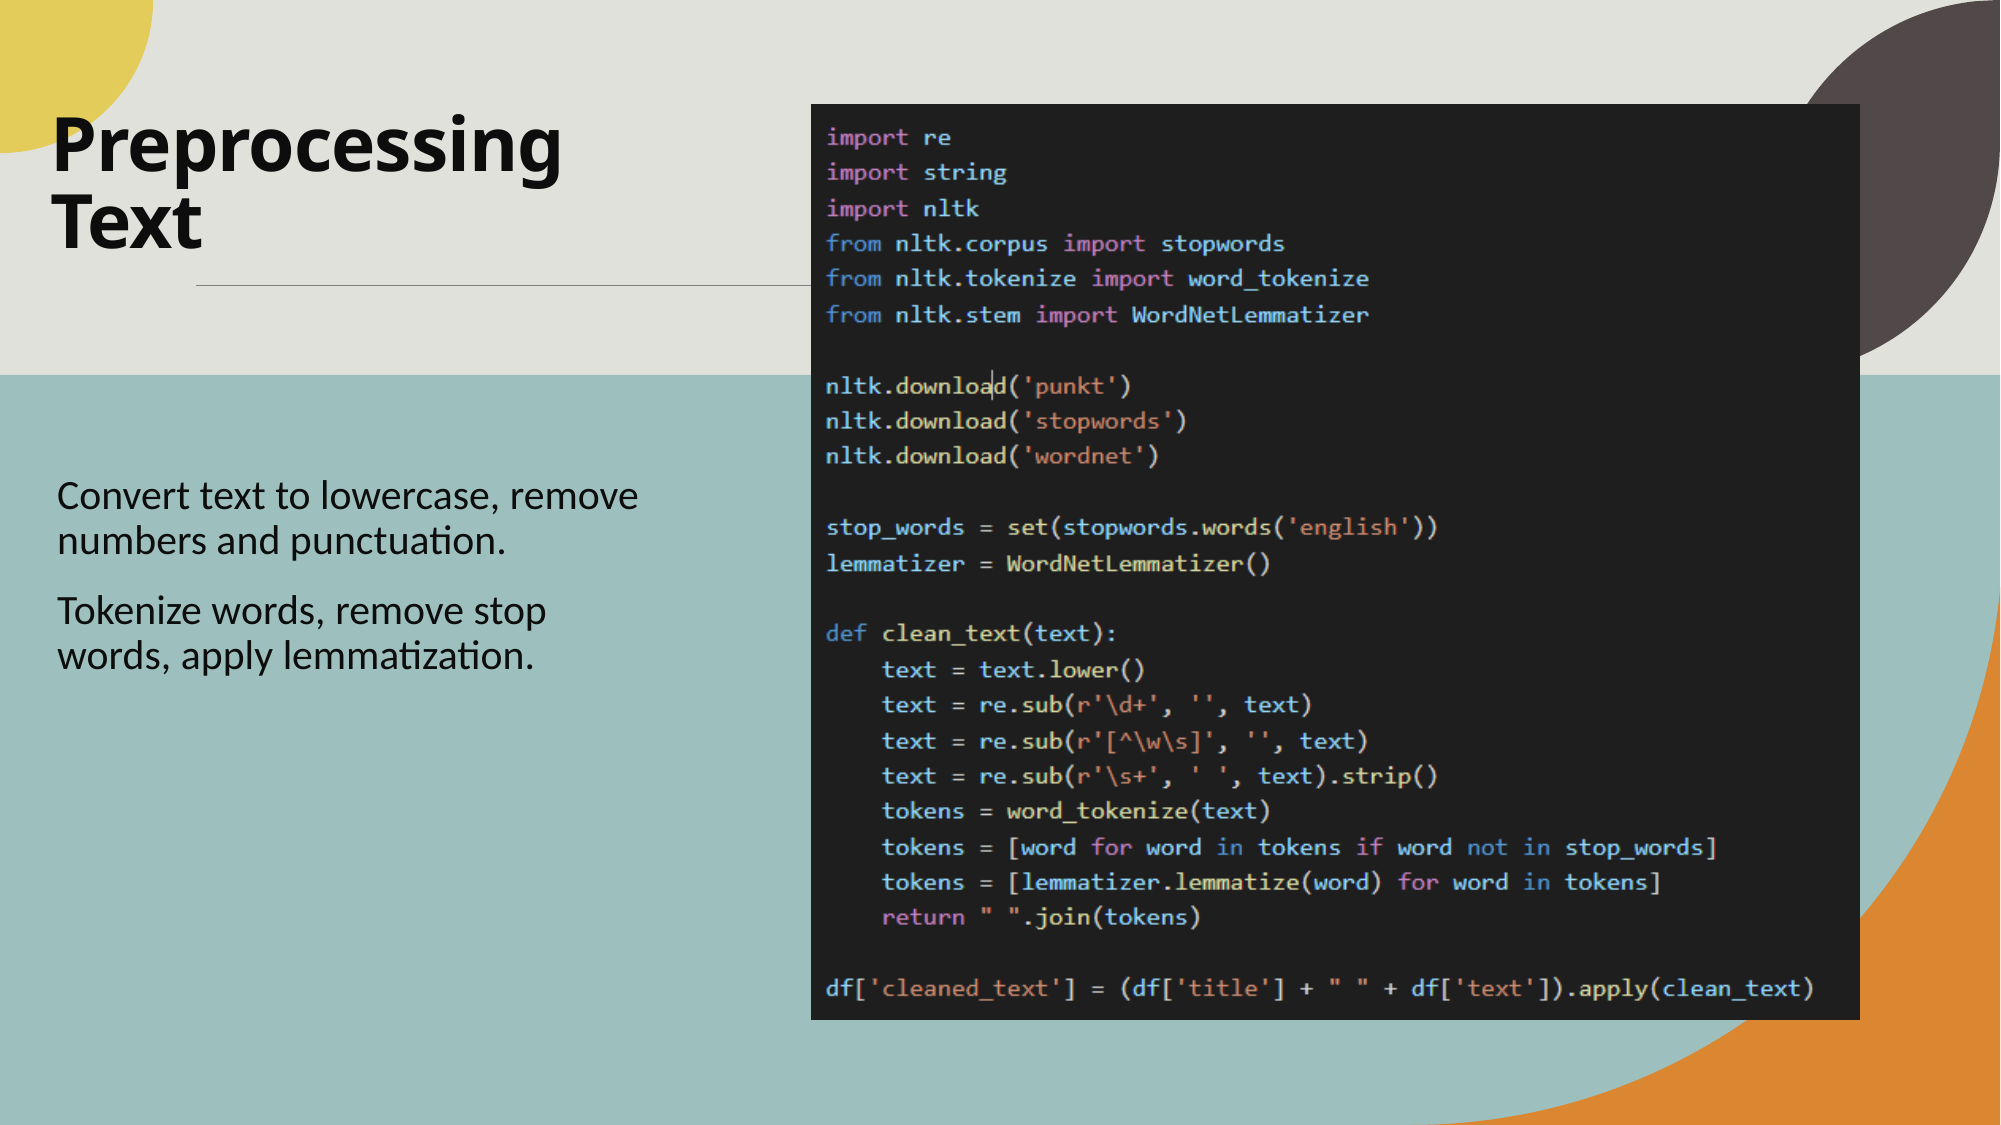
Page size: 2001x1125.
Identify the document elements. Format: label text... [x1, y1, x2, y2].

list Convert text to lowercase, remove numbers and punctuation. Tokenize words, remove stop words, apply lemmatization. [0, 465, 661, 983]
picture [810, 104, 1861, 1021]
title Preprocessing Text [35, 78, 629, 425]
